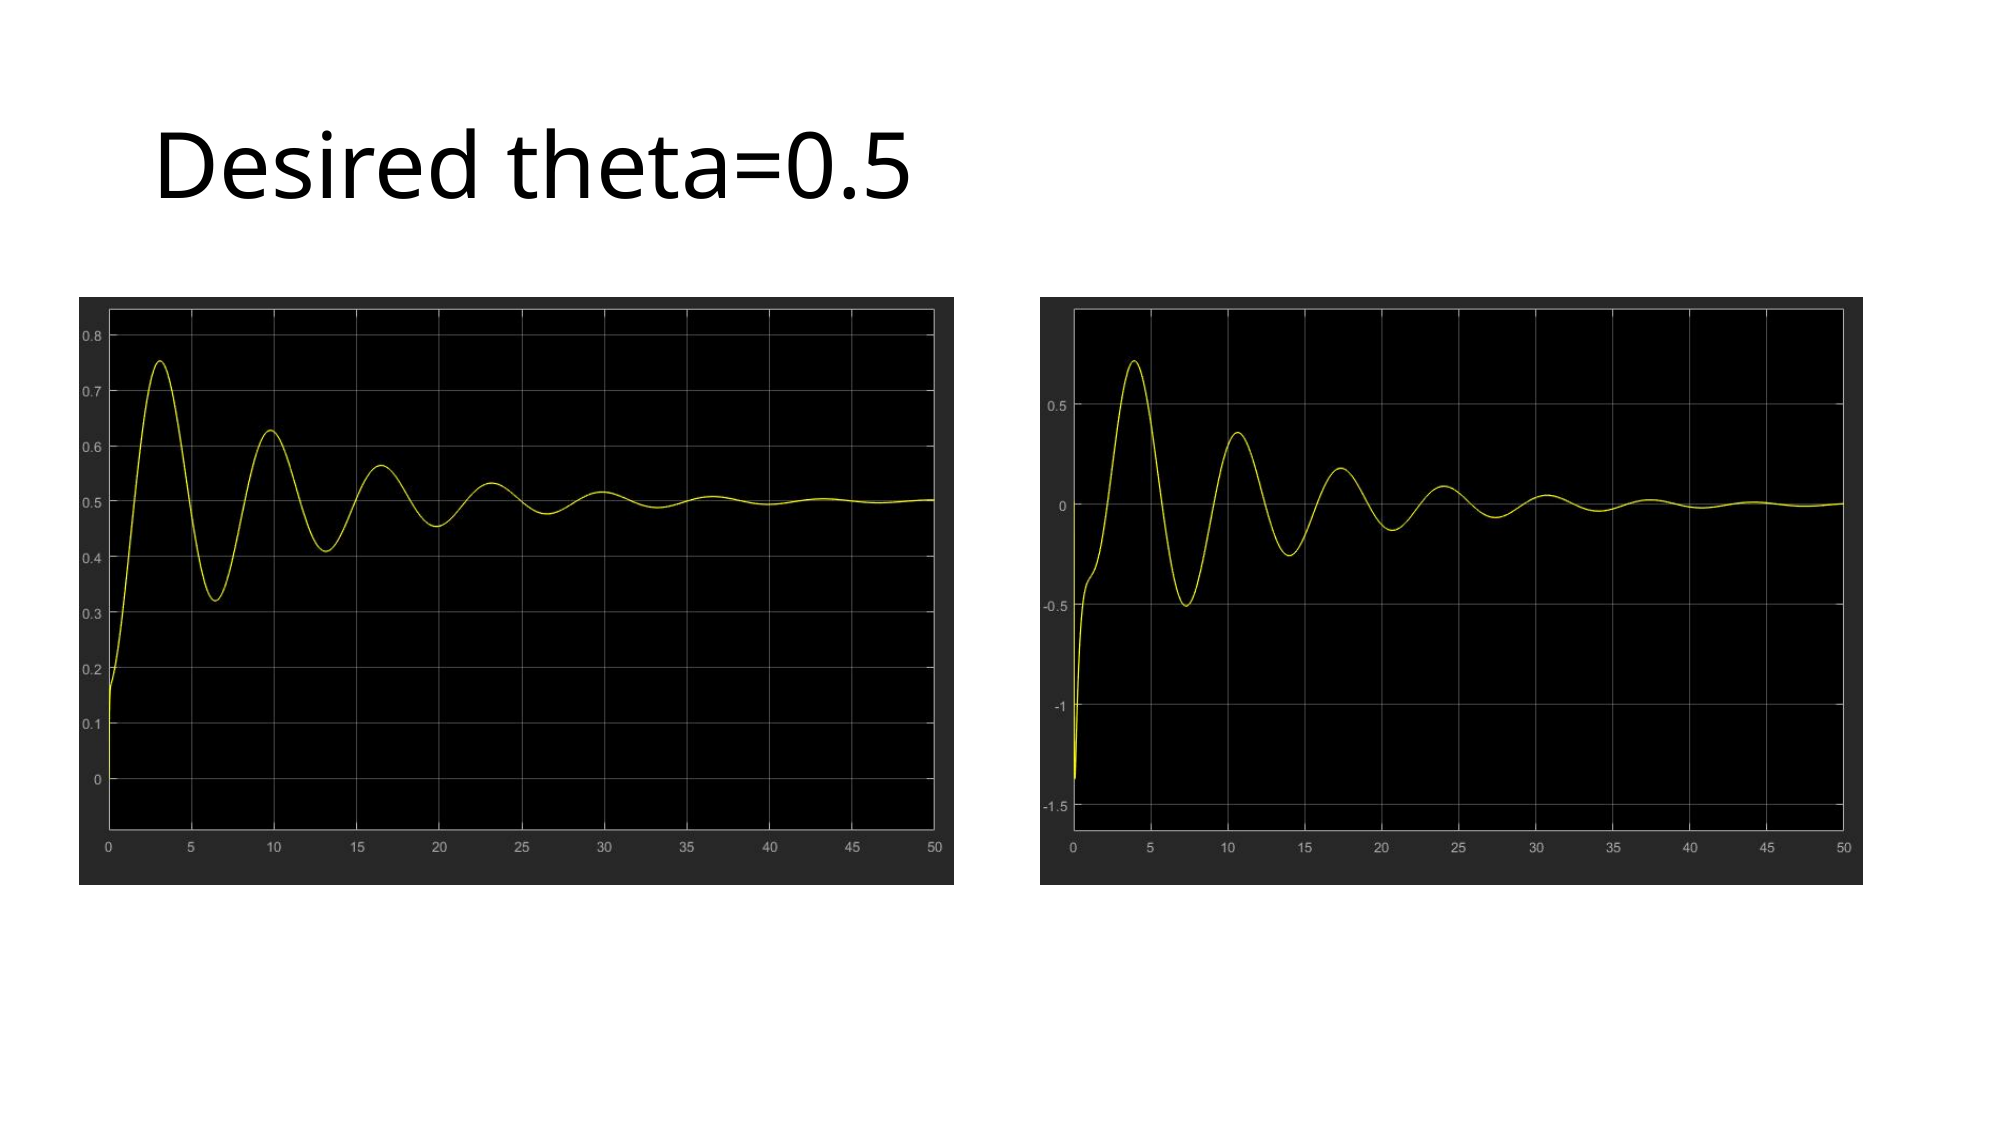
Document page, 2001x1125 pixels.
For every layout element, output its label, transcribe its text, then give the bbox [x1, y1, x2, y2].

title Desired theta=0.5 [137, 59, 1863, 278]
picture [79, 297, 954, 885]
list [1040, 297, 1863, 885]
